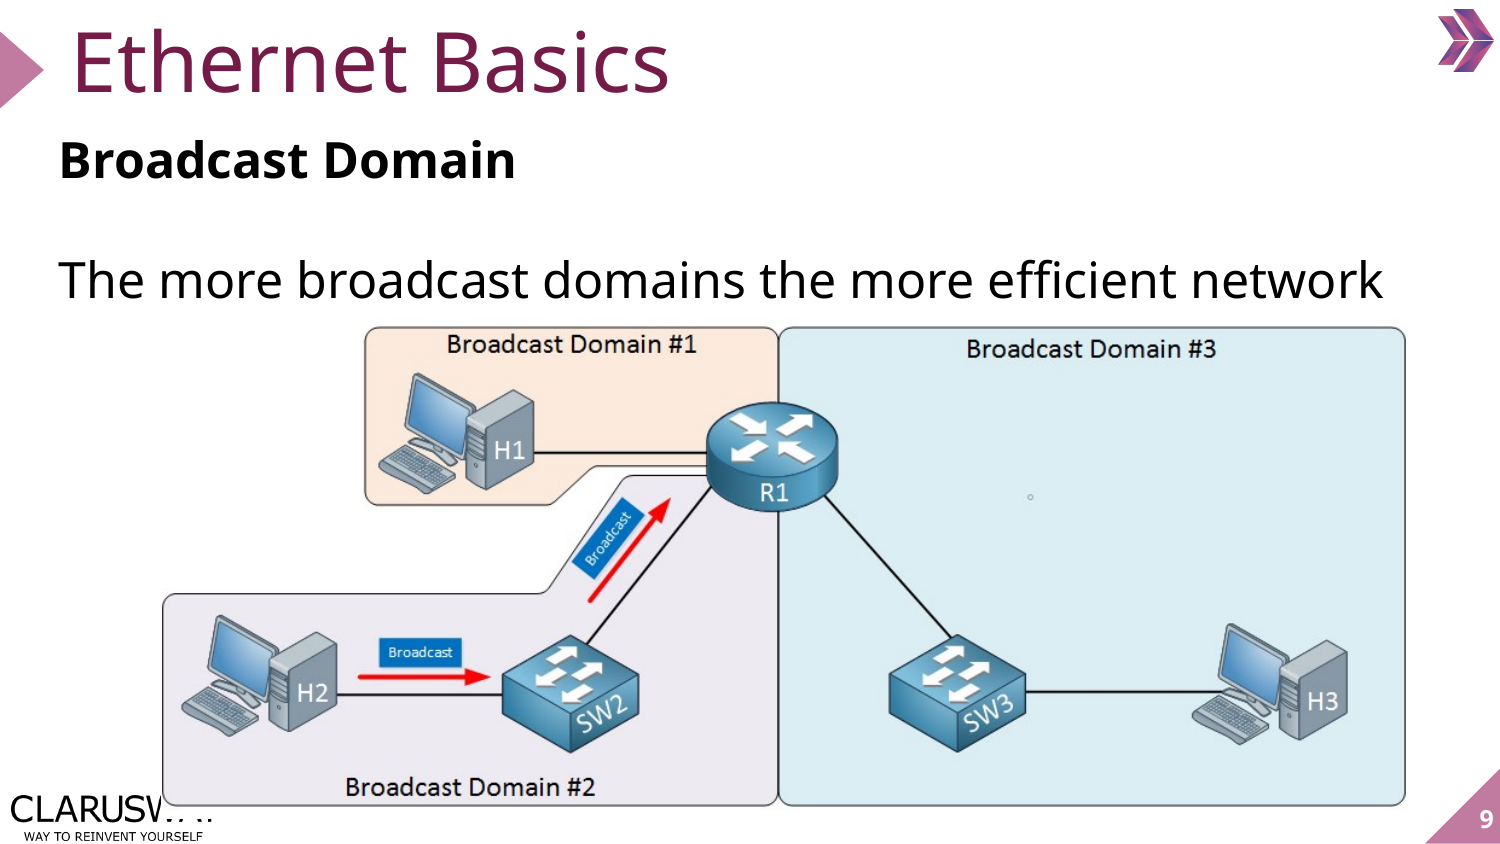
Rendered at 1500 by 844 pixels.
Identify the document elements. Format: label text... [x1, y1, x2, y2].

picture [11, 317, 1407, 841]
slide_number 9 [1418, 760, 1494, 838]
text_box Broadcast Domain The more broadcast domains the more efficient network [43, 113, 1457, 432]
title Ethernet Basics [70, 28, 1381, 113]
picture [1438, 9, 1494, 72]
